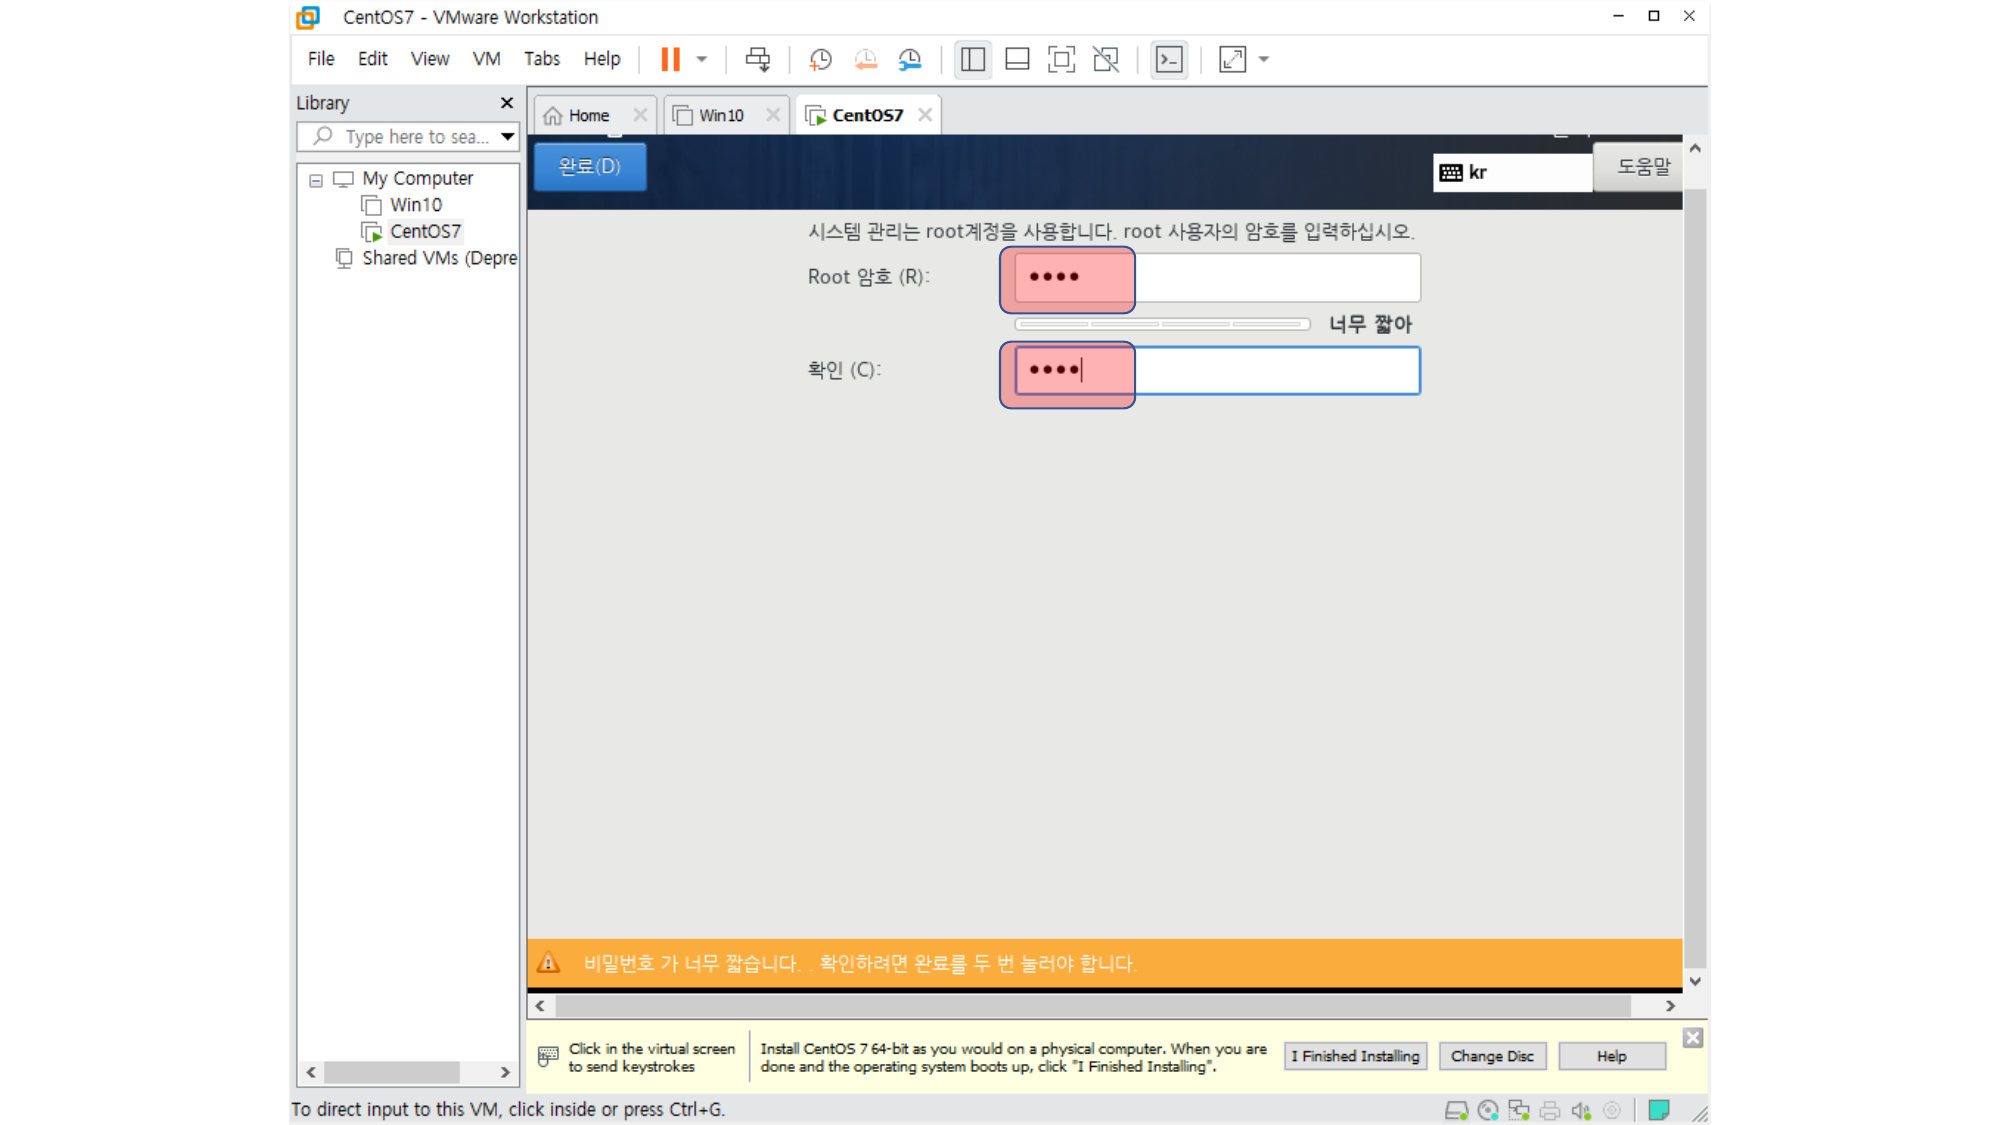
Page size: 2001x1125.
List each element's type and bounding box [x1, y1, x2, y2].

picture [289, 0, 1711, 1125]
